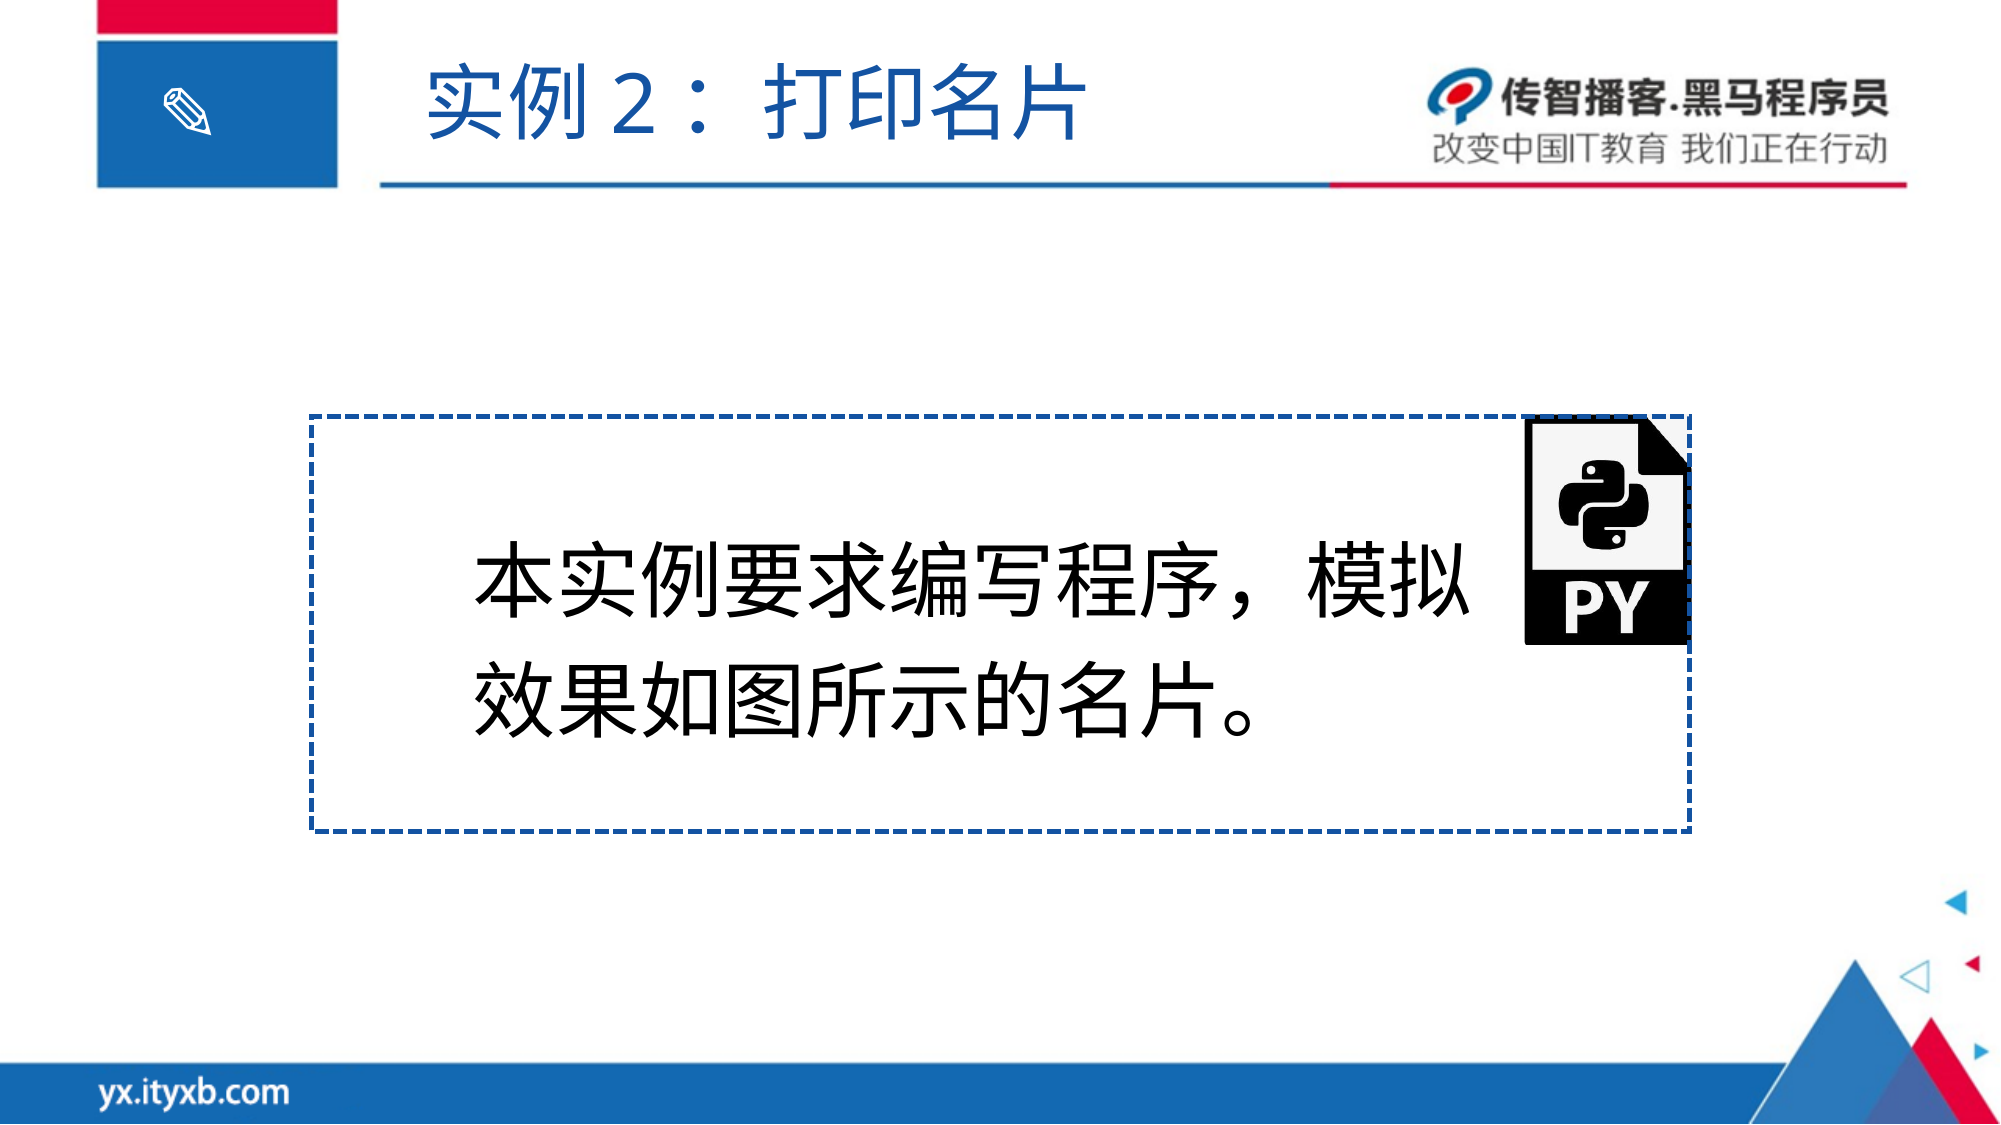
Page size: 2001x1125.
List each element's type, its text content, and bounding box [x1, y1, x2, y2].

text_box 本实例要求编写程序，模拟效果如图所示的名片。 [457, 500, 1499, 756]
text_box 实例2：打印名片 [409, 43, 1547, 158]
text_box [310, 415, 1691, 833]
picture [0, 0, 2000, 1124]
